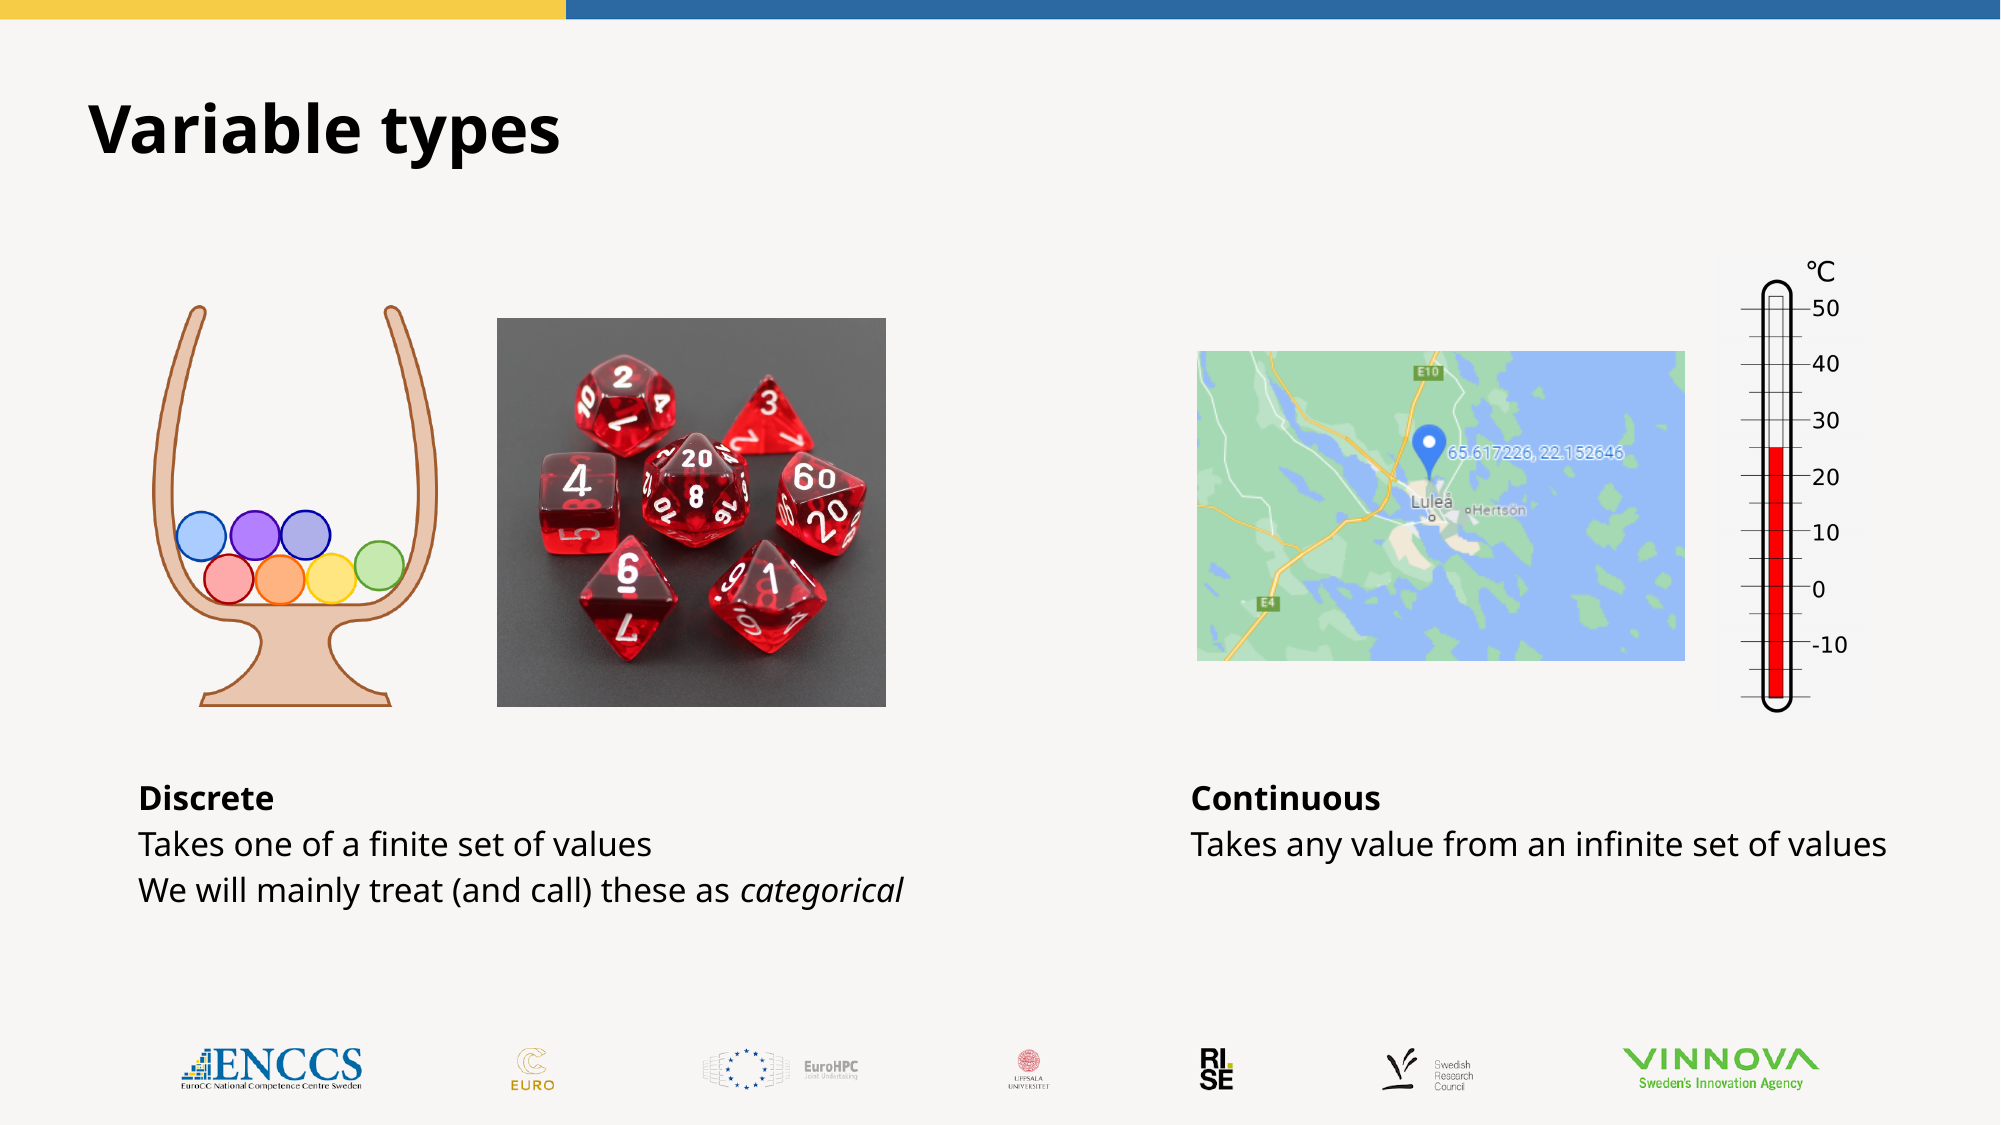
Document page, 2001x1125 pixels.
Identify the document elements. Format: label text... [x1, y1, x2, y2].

text_box Discrete Takes one of a finite set of values We will mainly treat (and call) these as categorical [123, 756, 1083, 924]
text_box Continuous Takes any value from an infinite set of values [1175, 755, 1968, 878]
picture [0, 0, 2001, 1125]
text_box Variable types [68, 66, 1932, 192]
